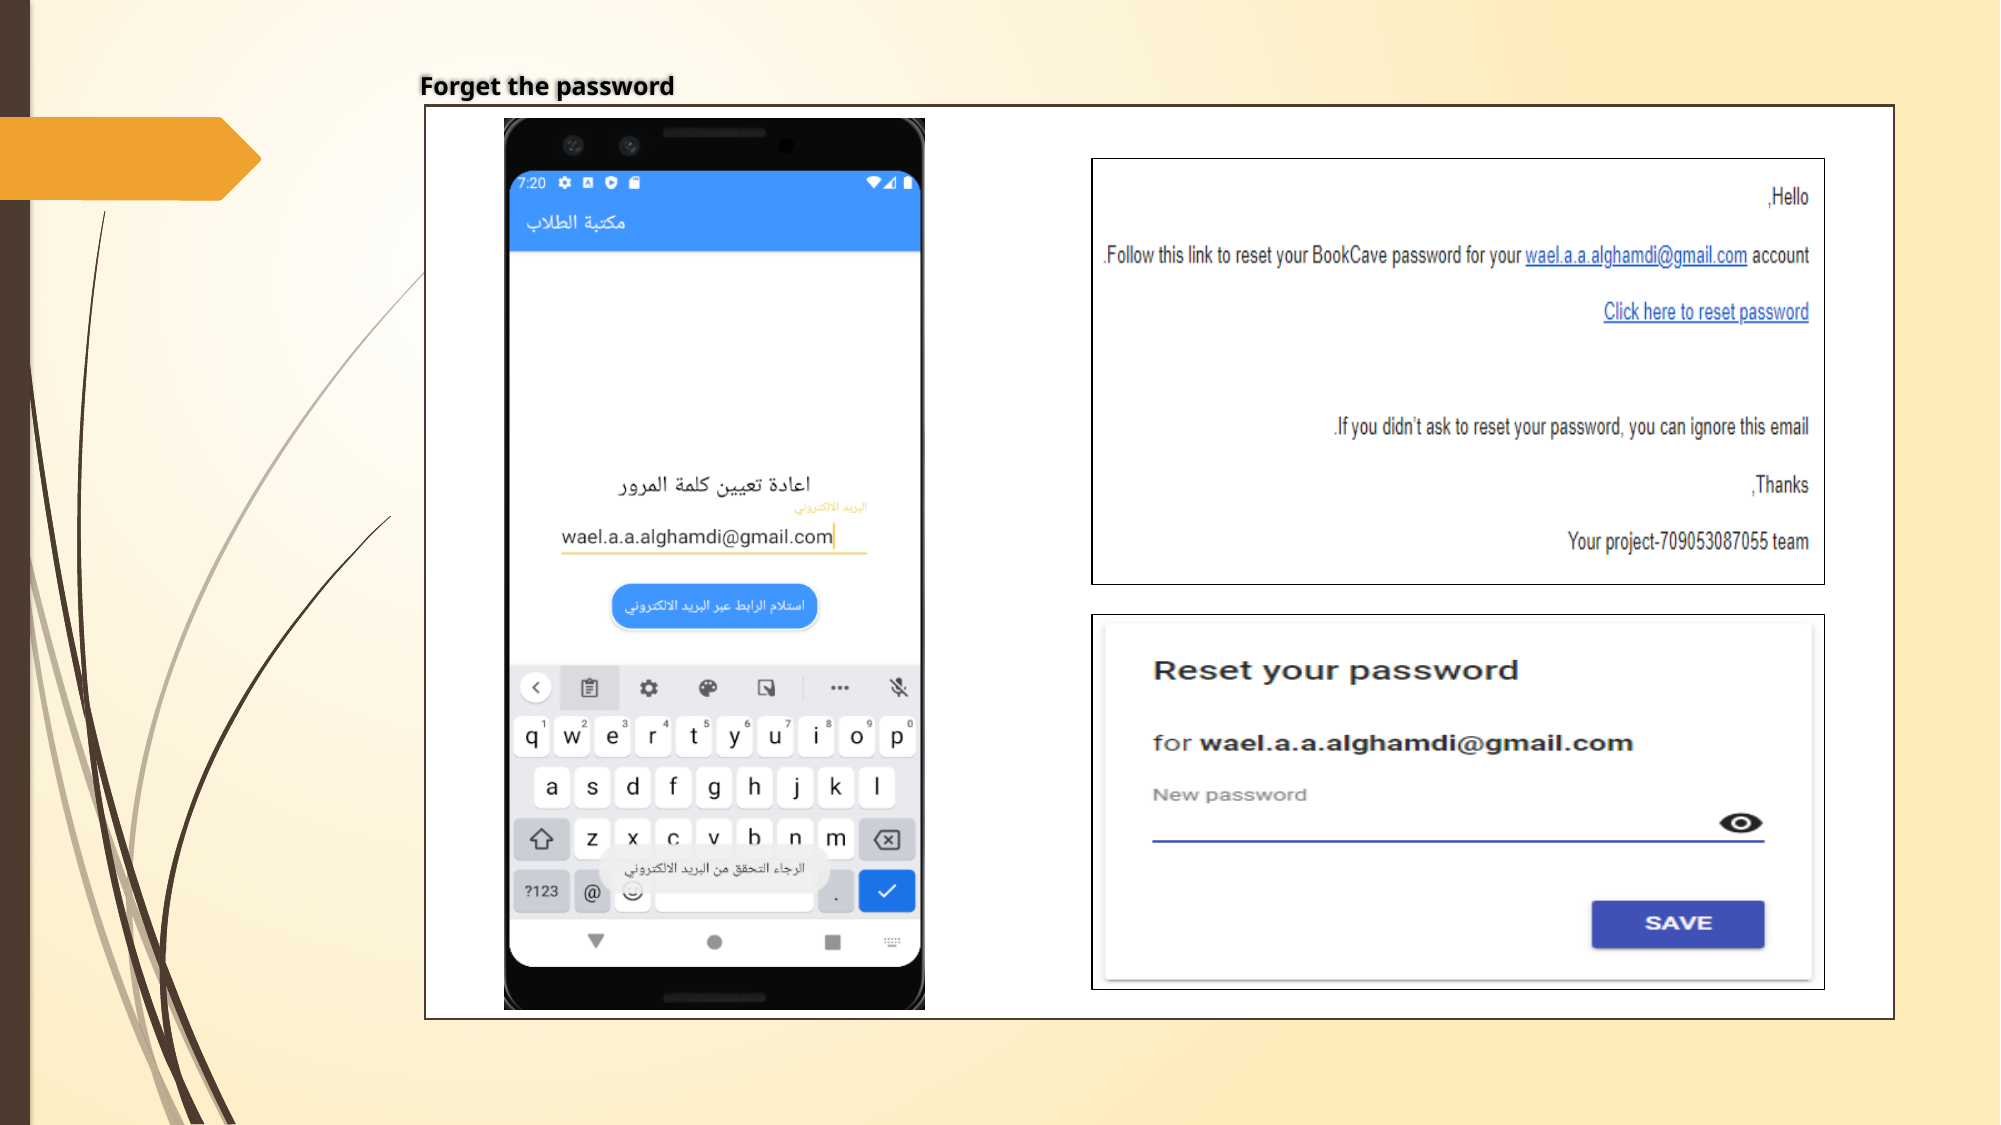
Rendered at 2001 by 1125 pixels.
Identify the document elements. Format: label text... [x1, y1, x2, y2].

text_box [395, 37, 468, 1125]
text_box [472, 104, 1896, 1021]
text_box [4, 0, 392, 1125]
picture [504, 118, 925, 1010]
text_box Forget the password [472, 62, 792, 149]
picture [1092, 158, 1824, 585]
picture [1092, 614, 1824, 990]
